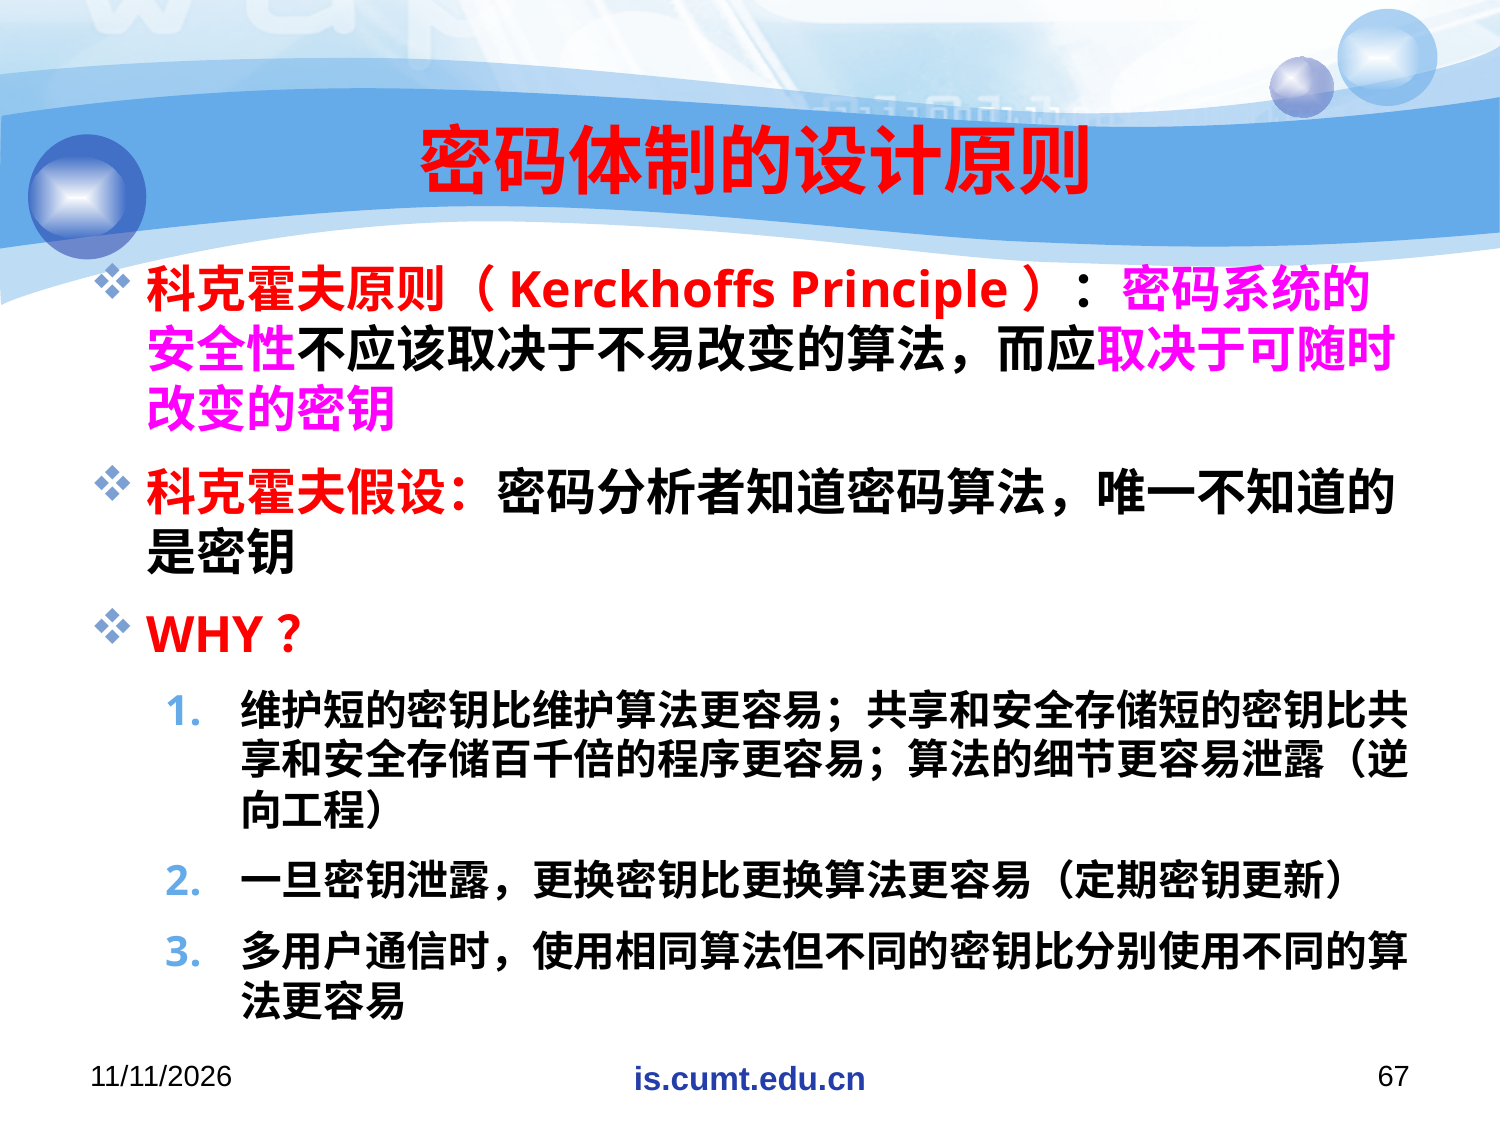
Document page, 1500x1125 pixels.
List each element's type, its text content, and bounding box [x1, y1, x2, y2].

footer is.cumt.edu.cn [512, 1049, 988, 1103]
title 密码体制的设计原则 [149, 112, 1363, 206]
list 科克霍夫原则（Kerckhoffs Principle）：密码系统的安全性不应该取决于不易改变的算法，而应取决于可随时改变的密钥 科克霍夫假设：密码分析者知道密码算法，唯一不知道的是密钥 WHY？ 维护短的密钥比维护算法更容易；共享和安全存储短的密钥比共享和安全存储百千倍的程序更容易；算法的细节更容易泄露（逆向工程） 一旦密钥泄露，更换密钥比更换算法更容易（定期密钥更新） 多用户通信时，使用相同算法但不同的密钥比分别使用不同的算法更容易 [74, 249, 1426, 1038]
slide_number 67 [1074, 1049, 1426, 1103]
picture [0, 0, 1500, 112]
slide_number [74, 1049, 426, 1103]
